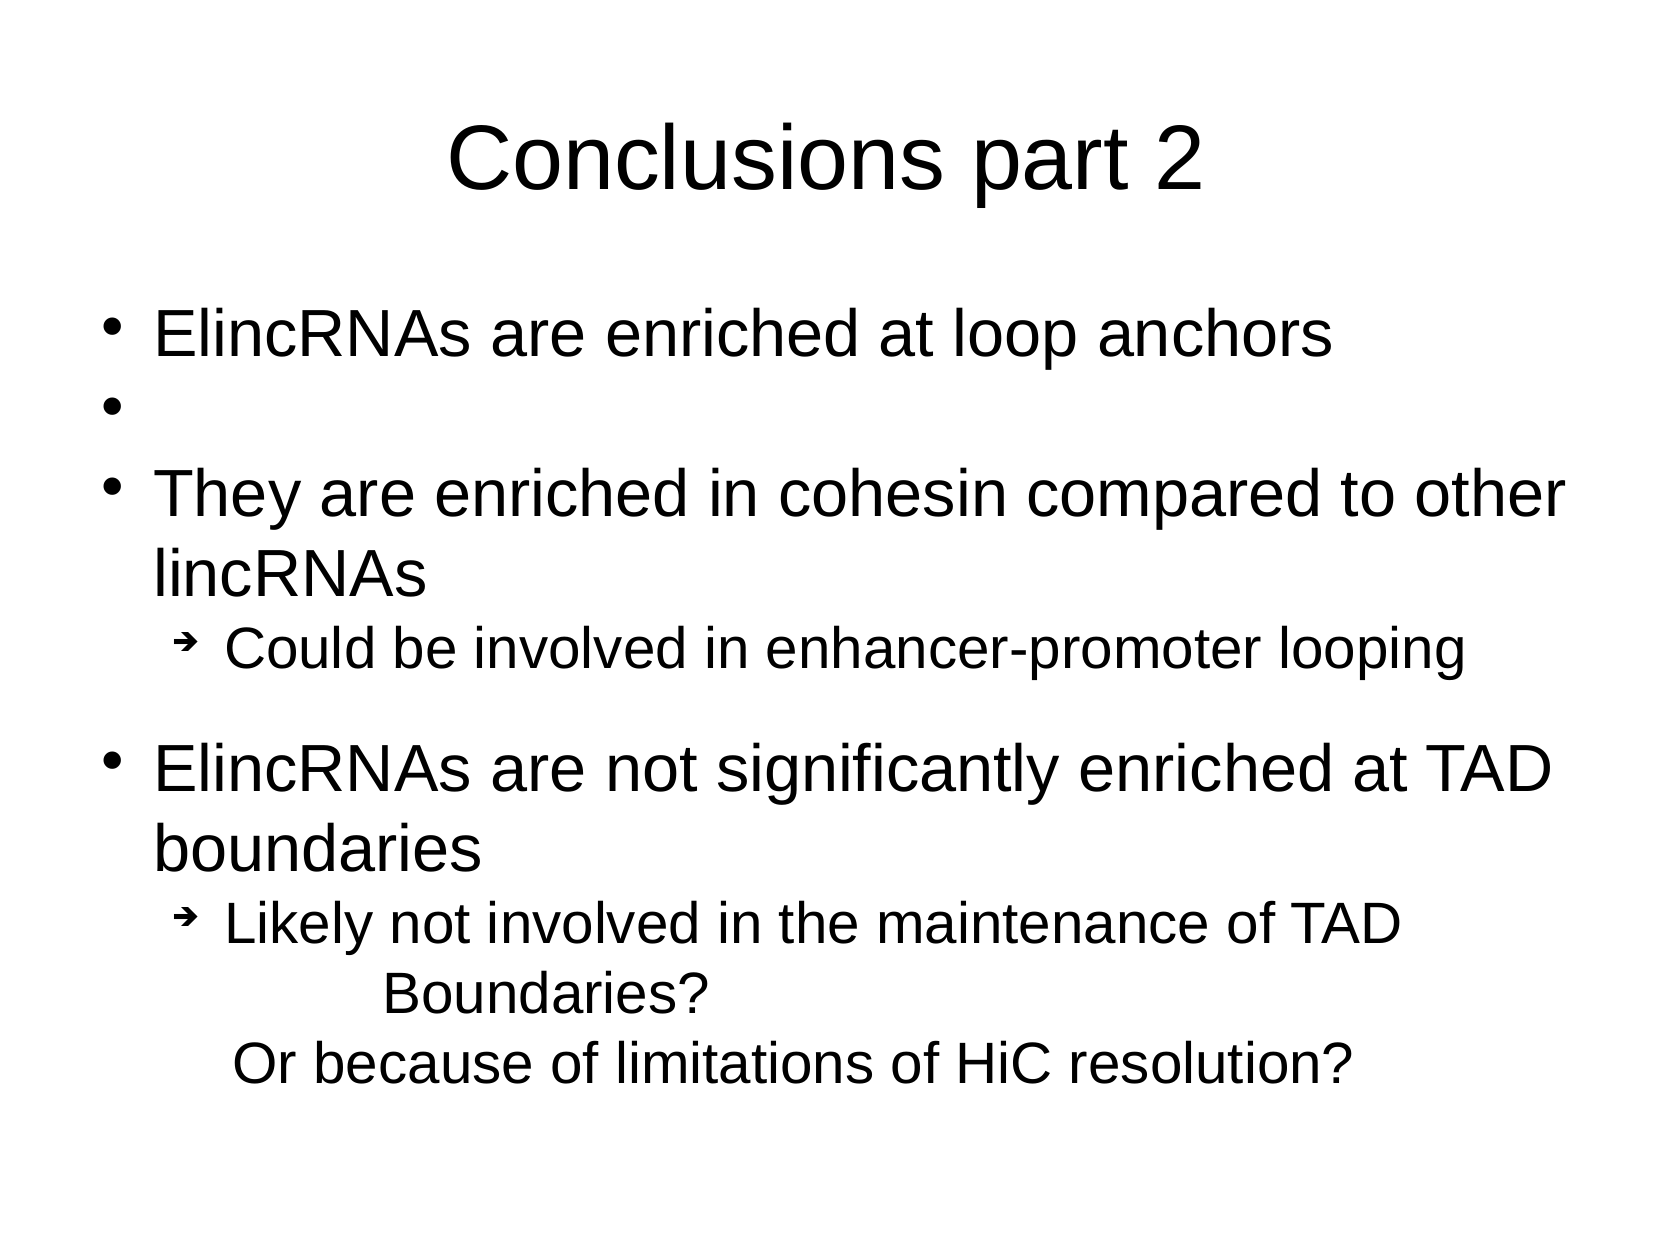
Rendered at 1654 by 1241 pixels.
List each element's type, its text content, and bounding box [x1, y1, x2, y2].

text_box Conclusions part 2 [82, 49, 1570, 256]
text_box ElincRNAs are enriched at loop anchors They are enriched in cohesin compared to other lincRNAs Could be involved in enhancer-promoter looping ElincRNAs are not significantly enriched at TAD boundaries Likely not involved in the maintenance of TAD Boundaries? Or because of limitations of HiC resolution? [82, 290, 1570, 1133]
